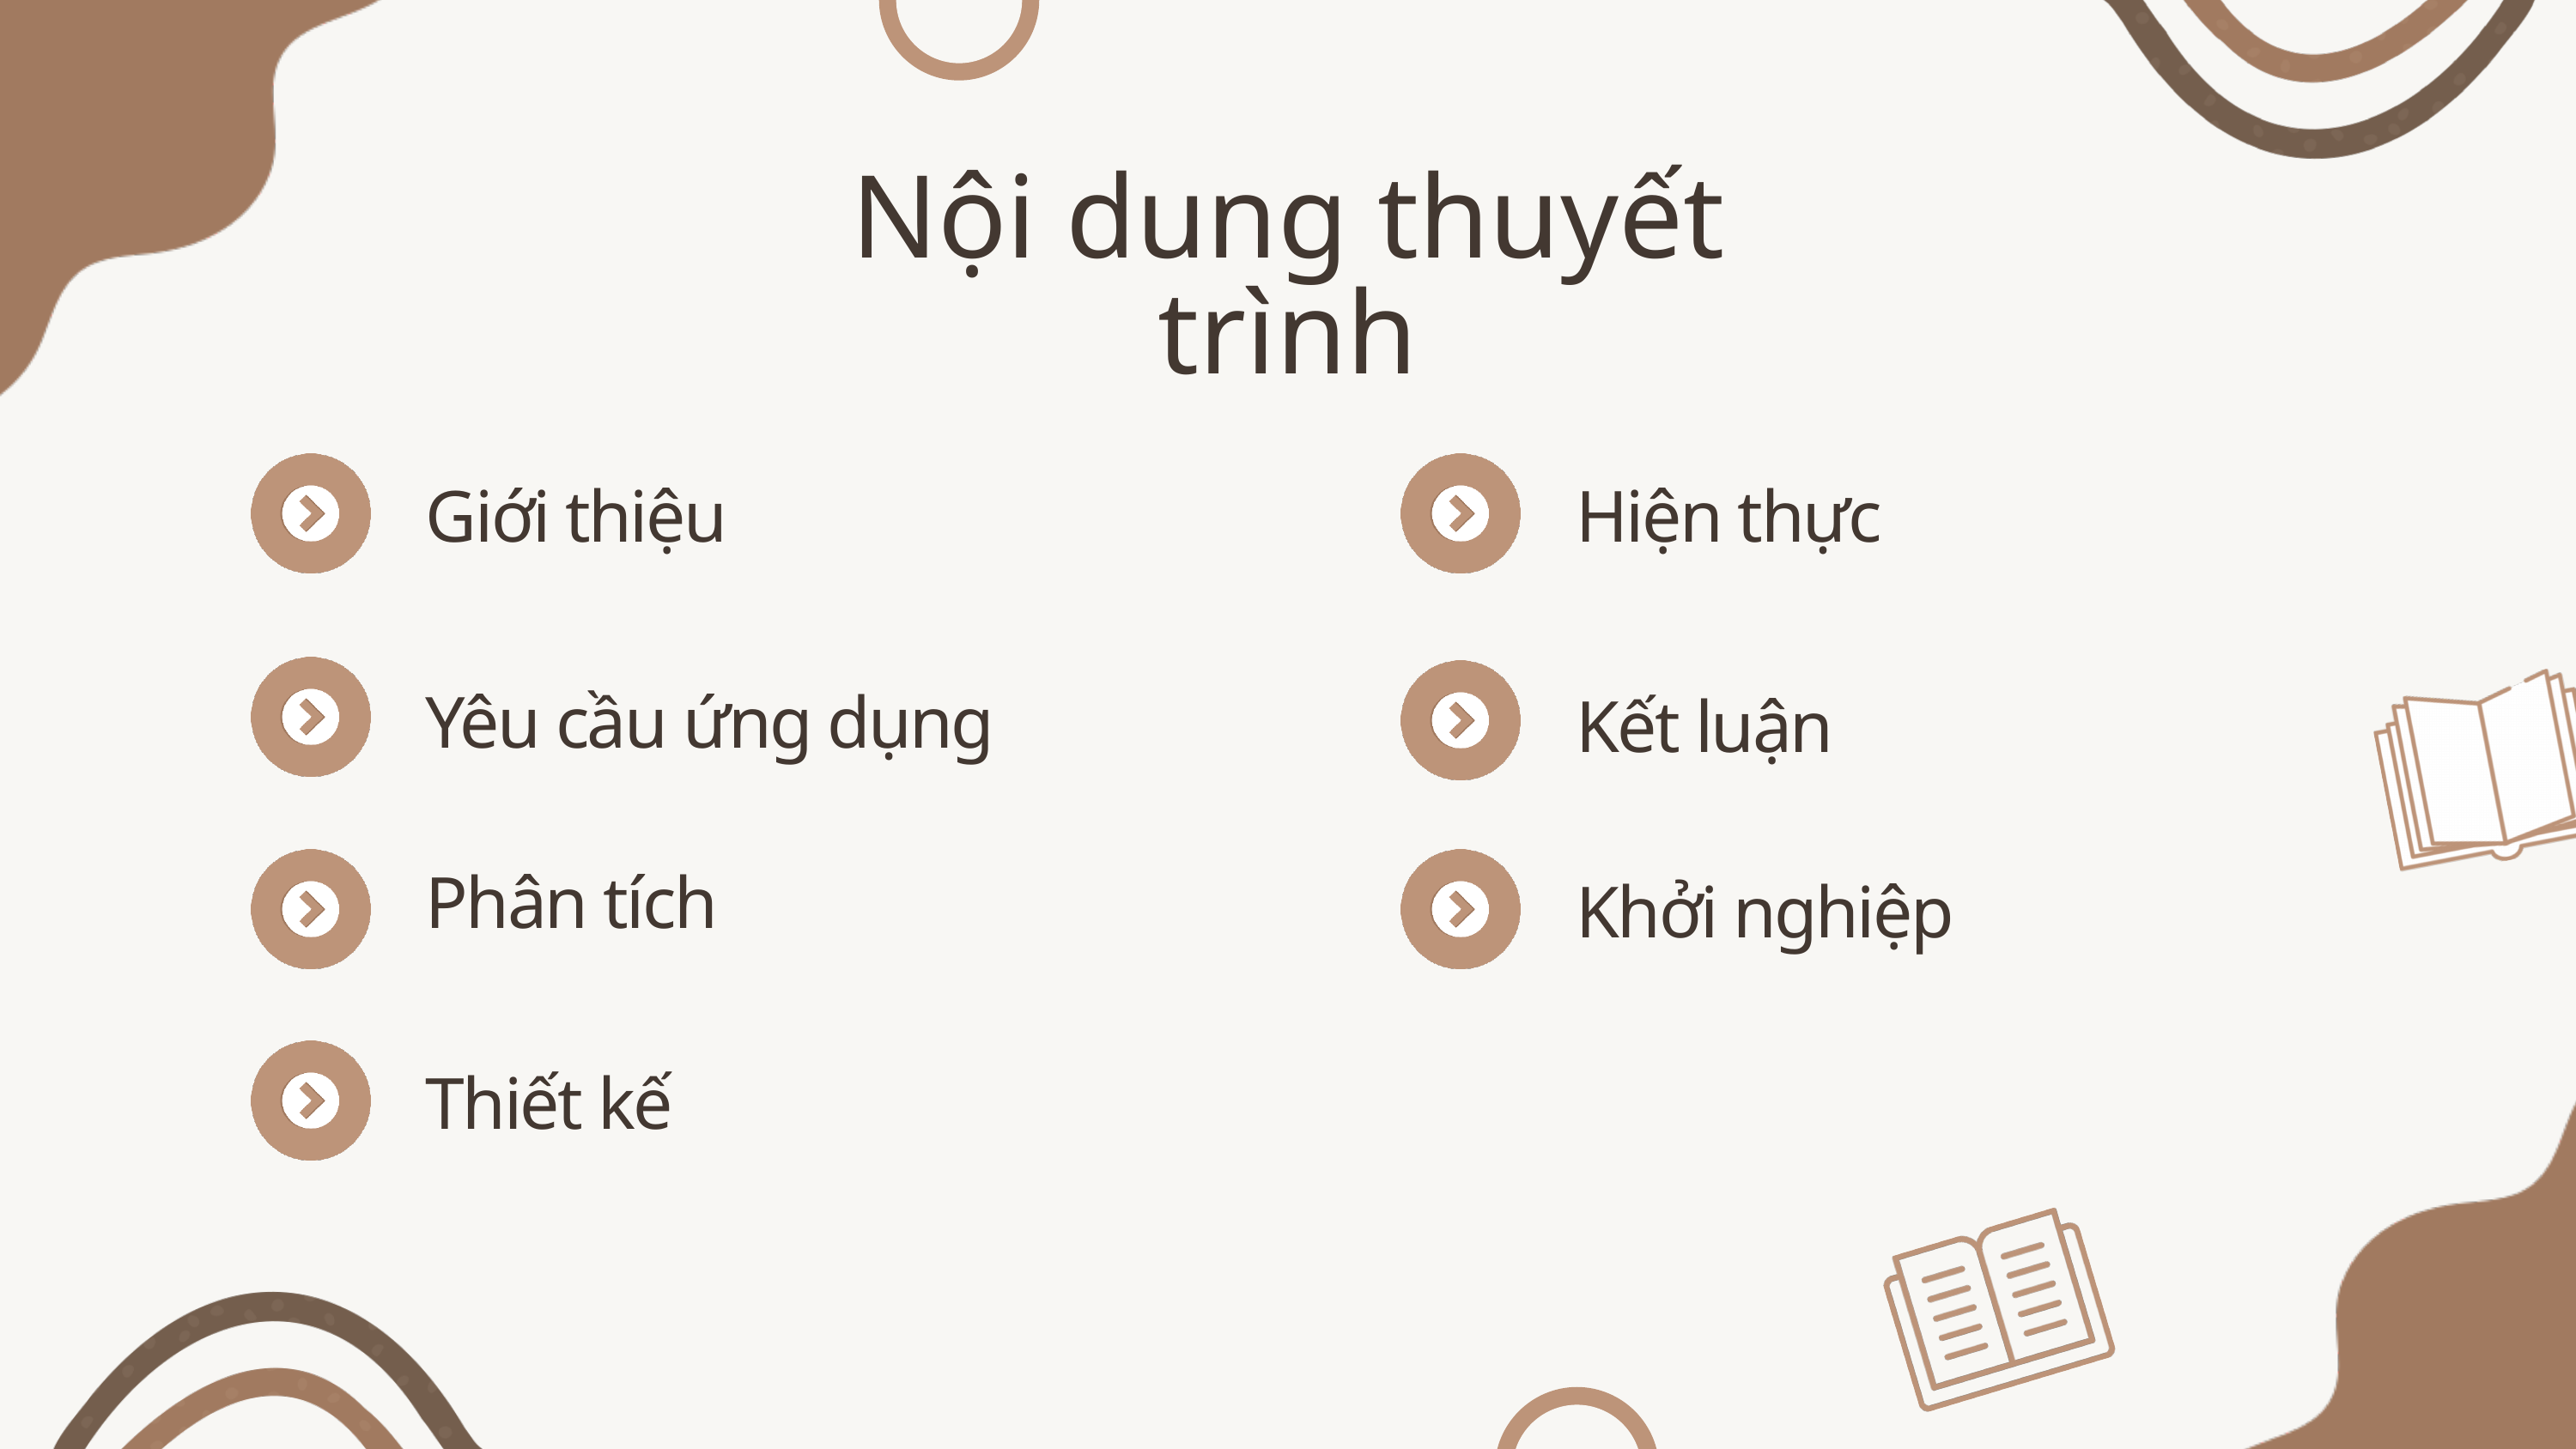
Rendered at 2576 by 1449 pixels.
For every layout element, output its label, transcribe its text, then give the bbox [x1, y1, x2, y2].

text_box Khởi nghiệp [1576, 866, 2418, 952]
text_box Phân tích [425, 858, 1268, 943]
text_box Kết luận [1576, 682, 2379, 767]
picture [1400, 453, 1534, 573]
text_box Hiện thực [1576, 470, 2418, 556]
picture [2070, 0, 2544, 205]
picture [1876, 1203, 2117, 1413]
picture [1400, 660, 1534, 781]
picture [2164, 1018, 2576, 1449]
picture [250, 453, 386, 573]
picture [0, 0, 448, 440]
text_box Thiết kế [425, 1058, 1268, 1143]
picture [2381, 664, 2576, 877]
text_box Nội dung thuyết trình [710, 165, 1866, 397]
picture [250, 657, 386, 777]
text_box Yêu cầu ứng dụng [425, 677, 1268, 762]
picture [250, 1040, 386, 1161]
text_box Giới thiệu [425, 470, 1268, 556]
picture [250, 849, 386, 969]
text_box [1494, 1386, 1660, 1449]
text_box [878, 0, 1040, 81]
picture [43, 1245, 517, 1449]
picture [1400, 849, 1534, 969]
